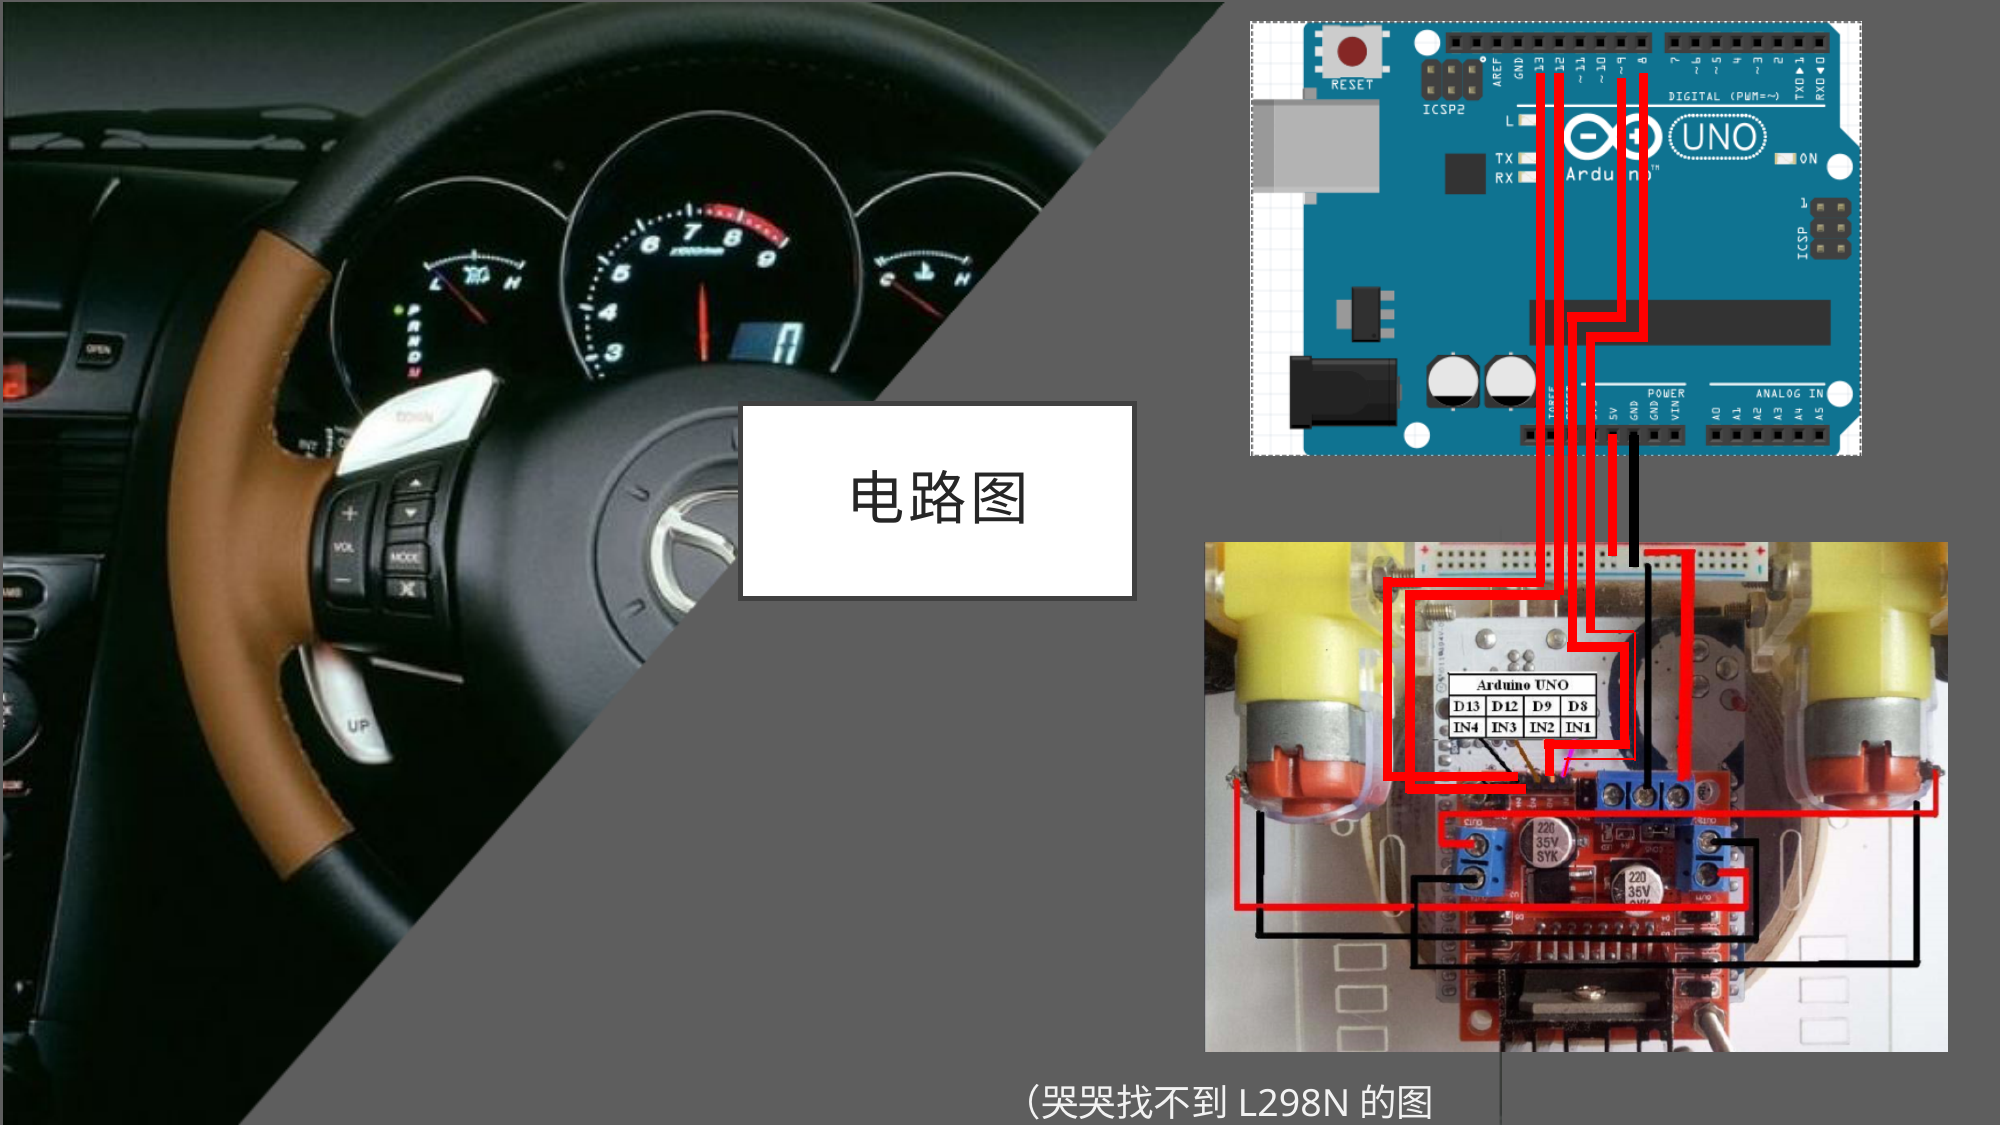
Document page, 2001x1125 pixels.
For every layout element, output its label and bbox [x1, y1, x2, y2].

list [1204, 542, 1948, 1052]
picture [3, 1, 1862, 1125]
text_box [1564, 757, 1569, 777]
